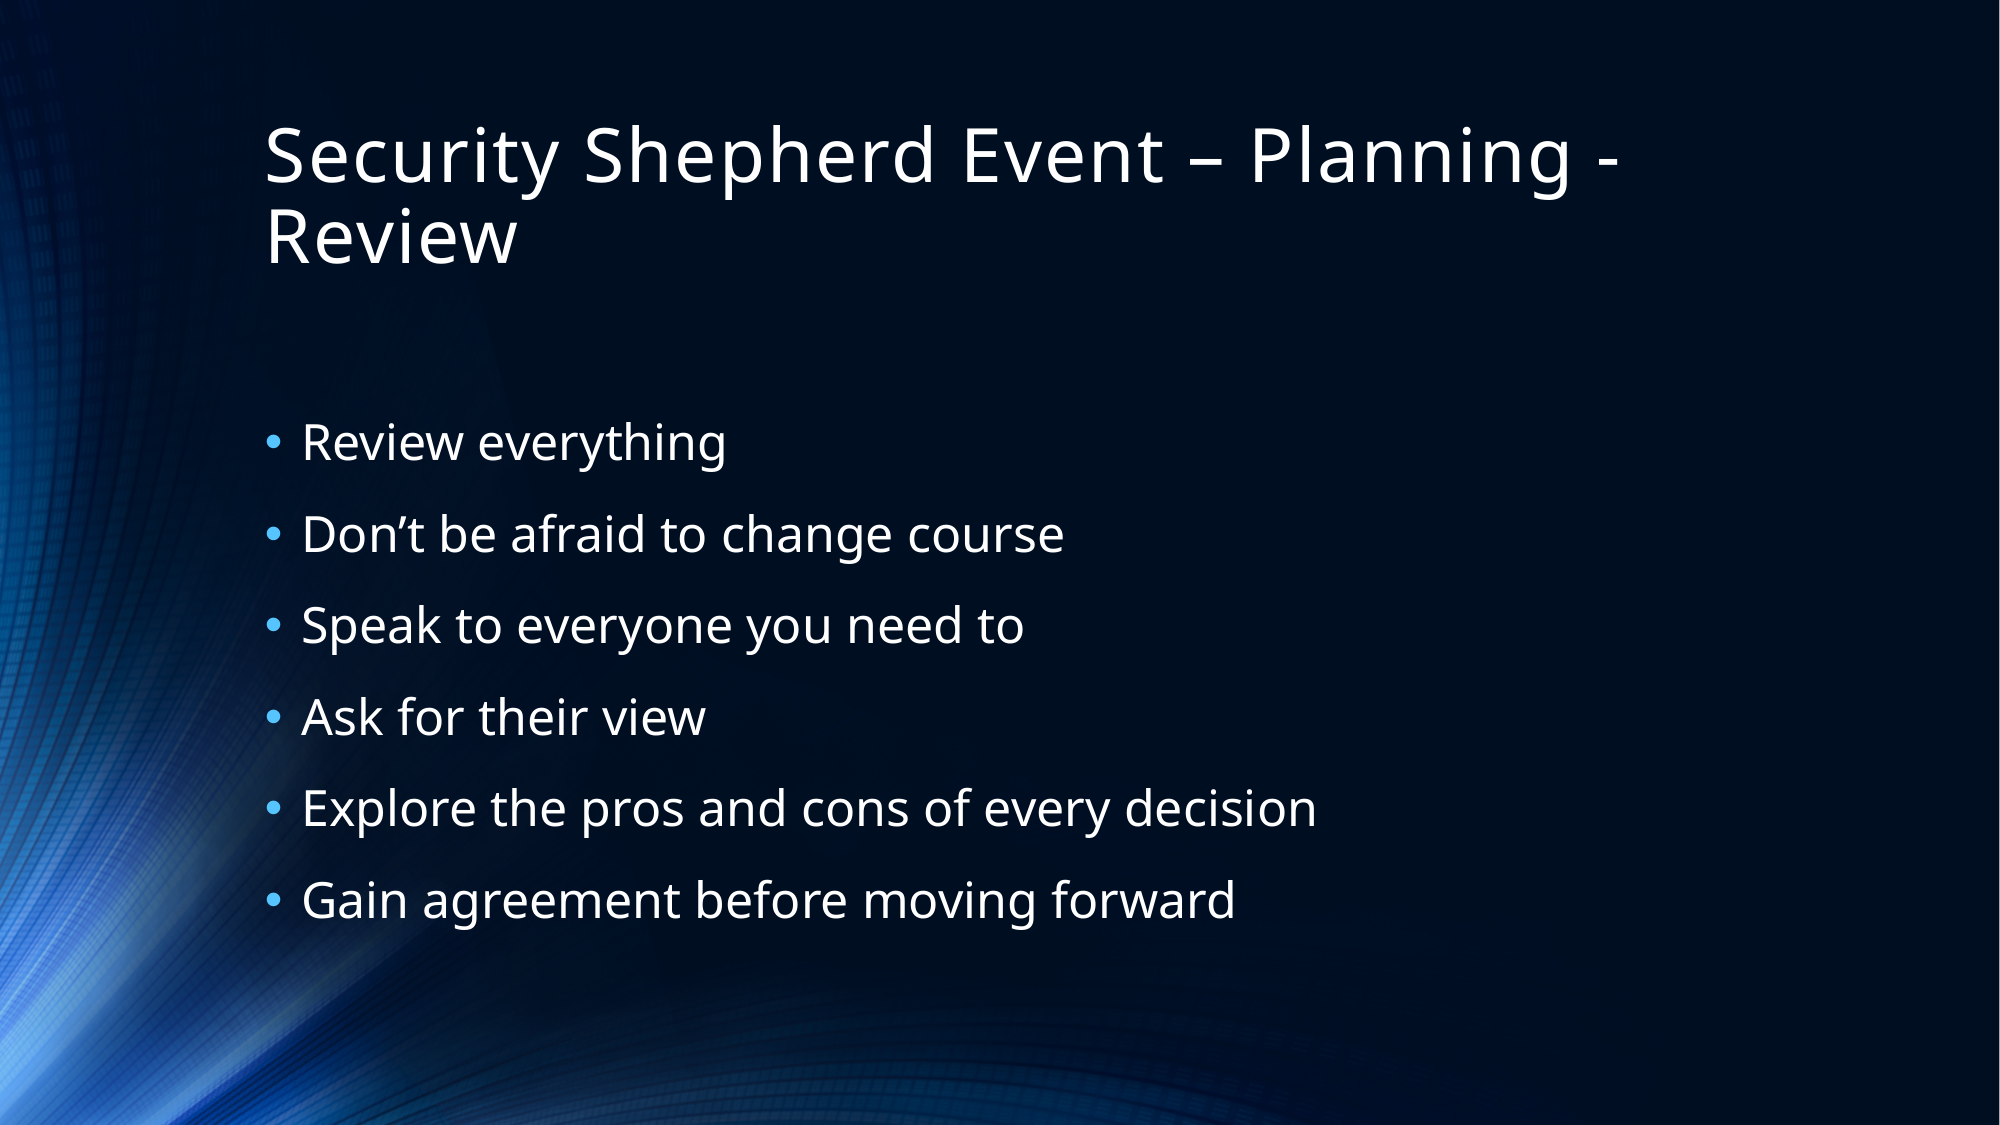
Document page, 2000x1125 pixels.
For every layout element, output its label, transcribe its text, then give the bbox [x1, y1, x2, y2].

picture [0, 0, 2000, 1125]
list Review everything Don’t be afraid to change course Speak to everyone you need to Ask for their view Explore the pros and cons of every decision Gain agreement before moving forward [249, 312, 1749, 988]
title Security Shepherd Event – Planning - Review [249, 62, 1750, 288]
